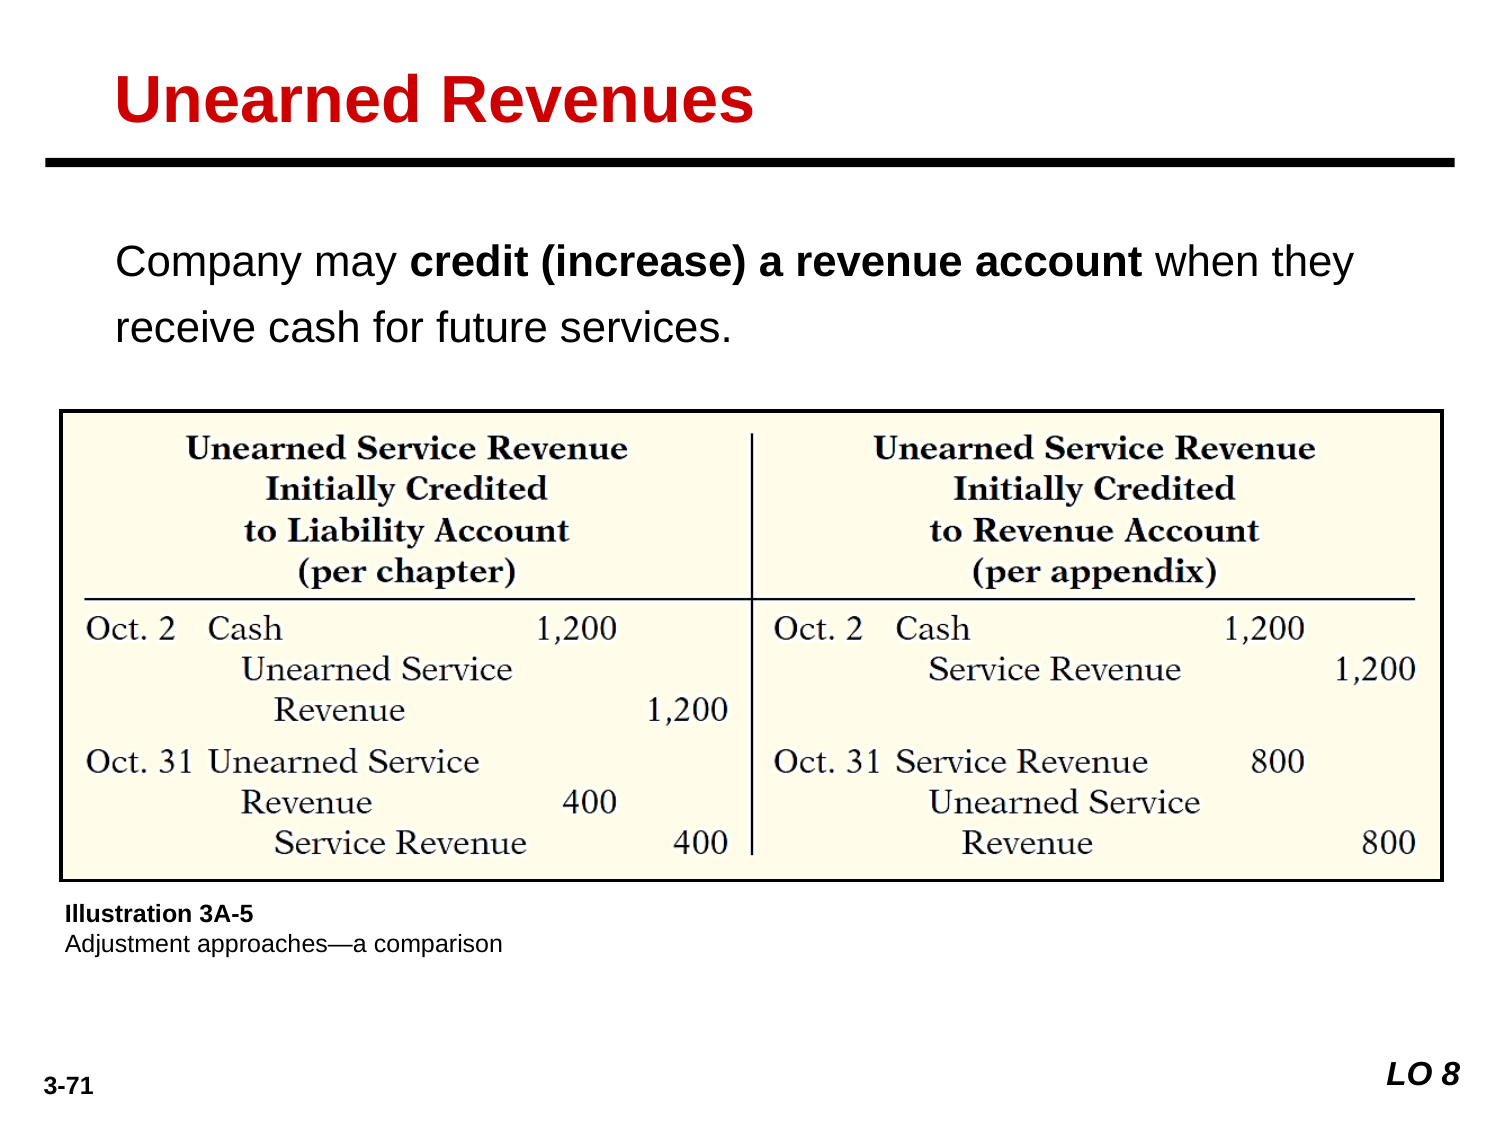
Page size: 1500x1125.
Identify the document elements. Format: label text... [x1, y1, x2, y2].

text_box Illustration 3A-5 Adjustment approaches—a comparison [49, 890, 800, 965]
text_box Company may credit (increase) a revenue account when they receive cash for future services. [99, 212, 1450, 359]
text_box Unearned Revenues [99, 50, 1450, 142]
picture [62, 412, 1441, 880]
text_box LO 8 [1362, 1044, 1475, 1100]
